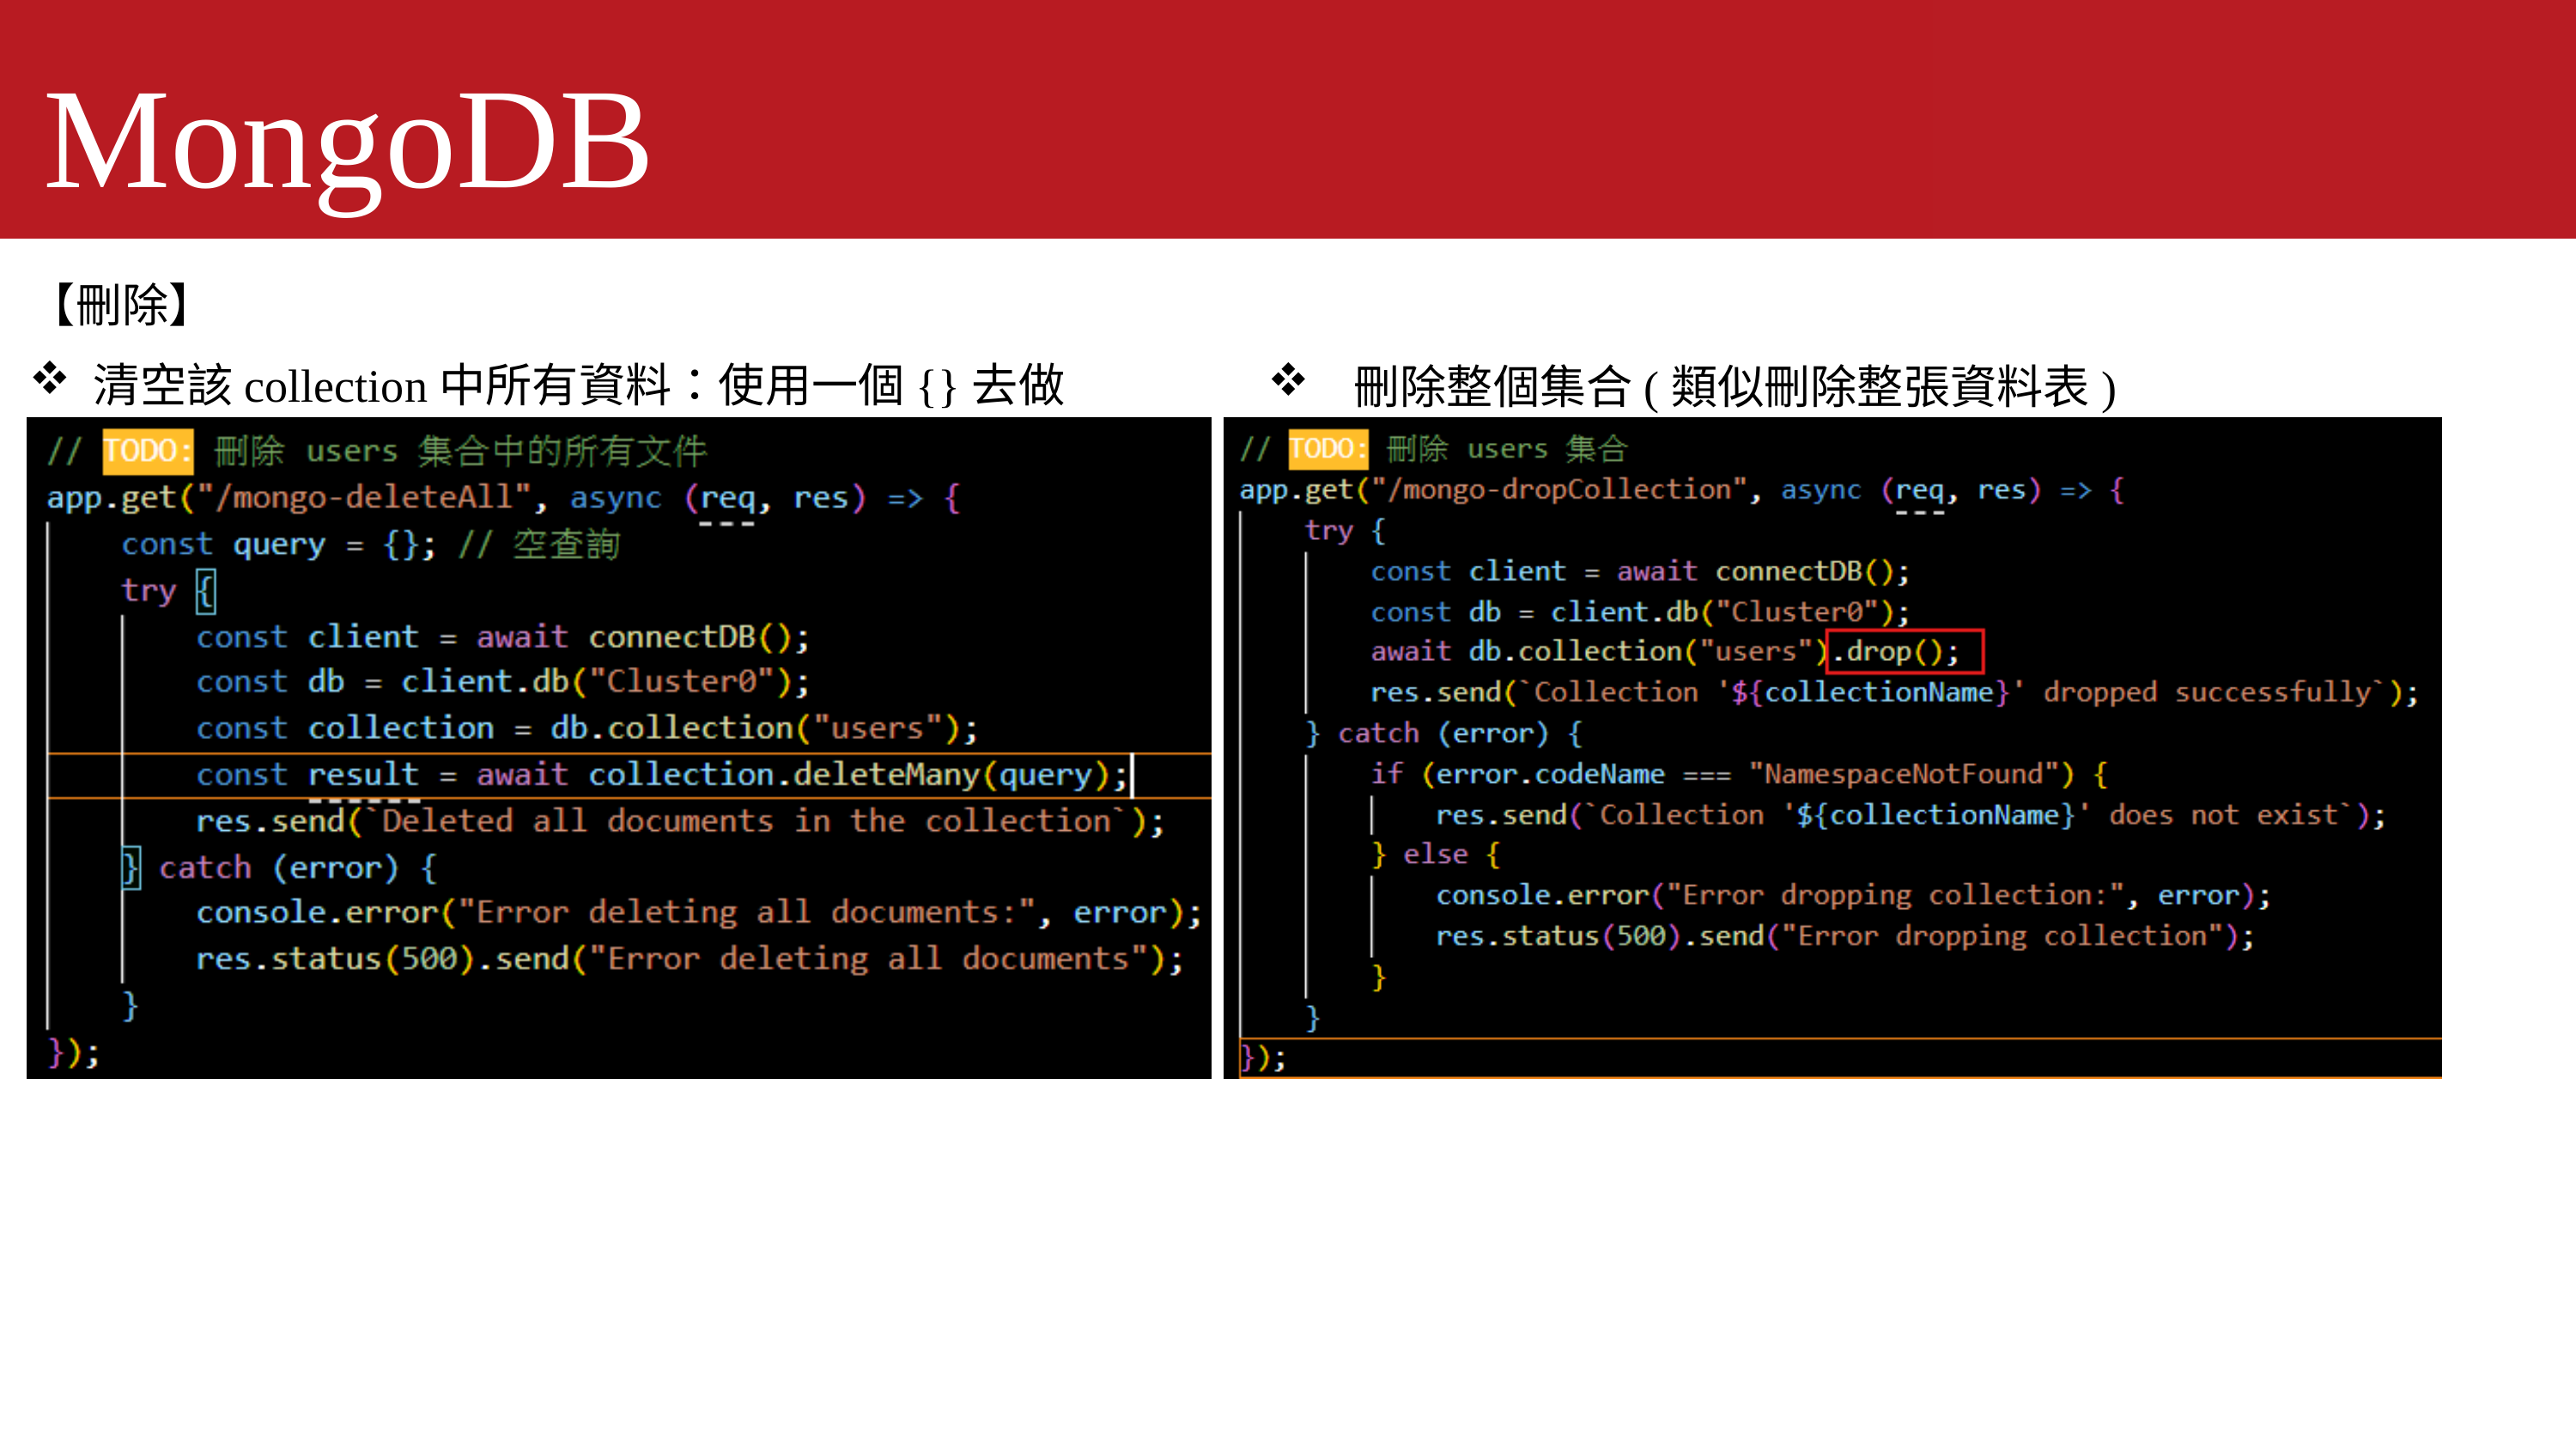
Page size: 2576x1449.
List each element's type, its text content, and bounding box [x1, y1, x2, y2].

picture [1223, 417, 2442, 1079]
text_box 刪除整個集合(類似刪除整張資料表) [1267, 332, 2398, 413]
picture [27, 417, 1212, 1079]
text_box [0, 0, 2576, 239]
text_box 【刪除】 清空該collection中所有資料：使用一個{}去做query [28, 251, 1159, 416]
